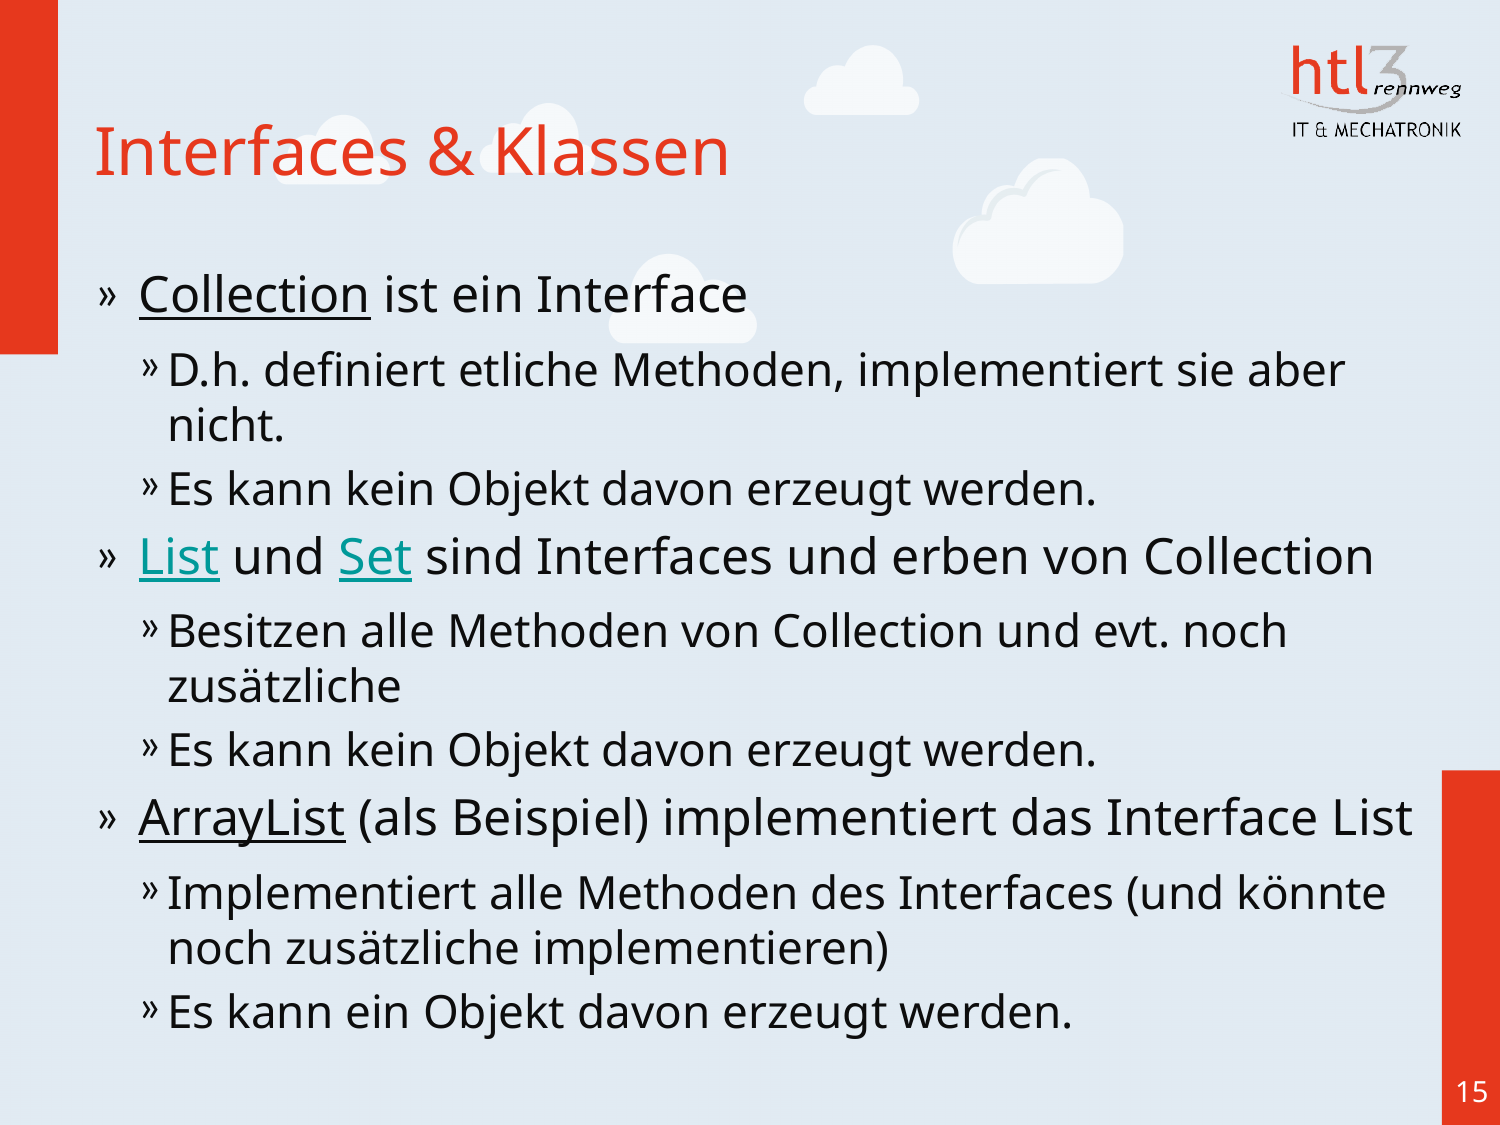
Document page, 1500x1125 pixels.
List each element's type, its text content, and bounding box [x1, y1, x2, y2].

picture [0, 0, 1500, 1125]
list Collection ist ein Interface D.h. definiert etliche Methoden, implementiert sie aber nicht. Es kann kein Objekt davon erzeugt werden. List und Set sind Interfaces und erben von Collection Besitzen alle Methoden von Collection und evt. noch zusätzliche Es kann kein Objekt davon erzeugt werden. ArrayList (als Beispiel) implementiert das Interface List Implementiert alle Methoden des Interfaces (und könnte noch zusätzliche implementieren) Es kann ein Objekt davon erzeugt werden. [79, 255, 1459, 1066]
title Interfaces & Klassen [79, 101, 1282, 197]
